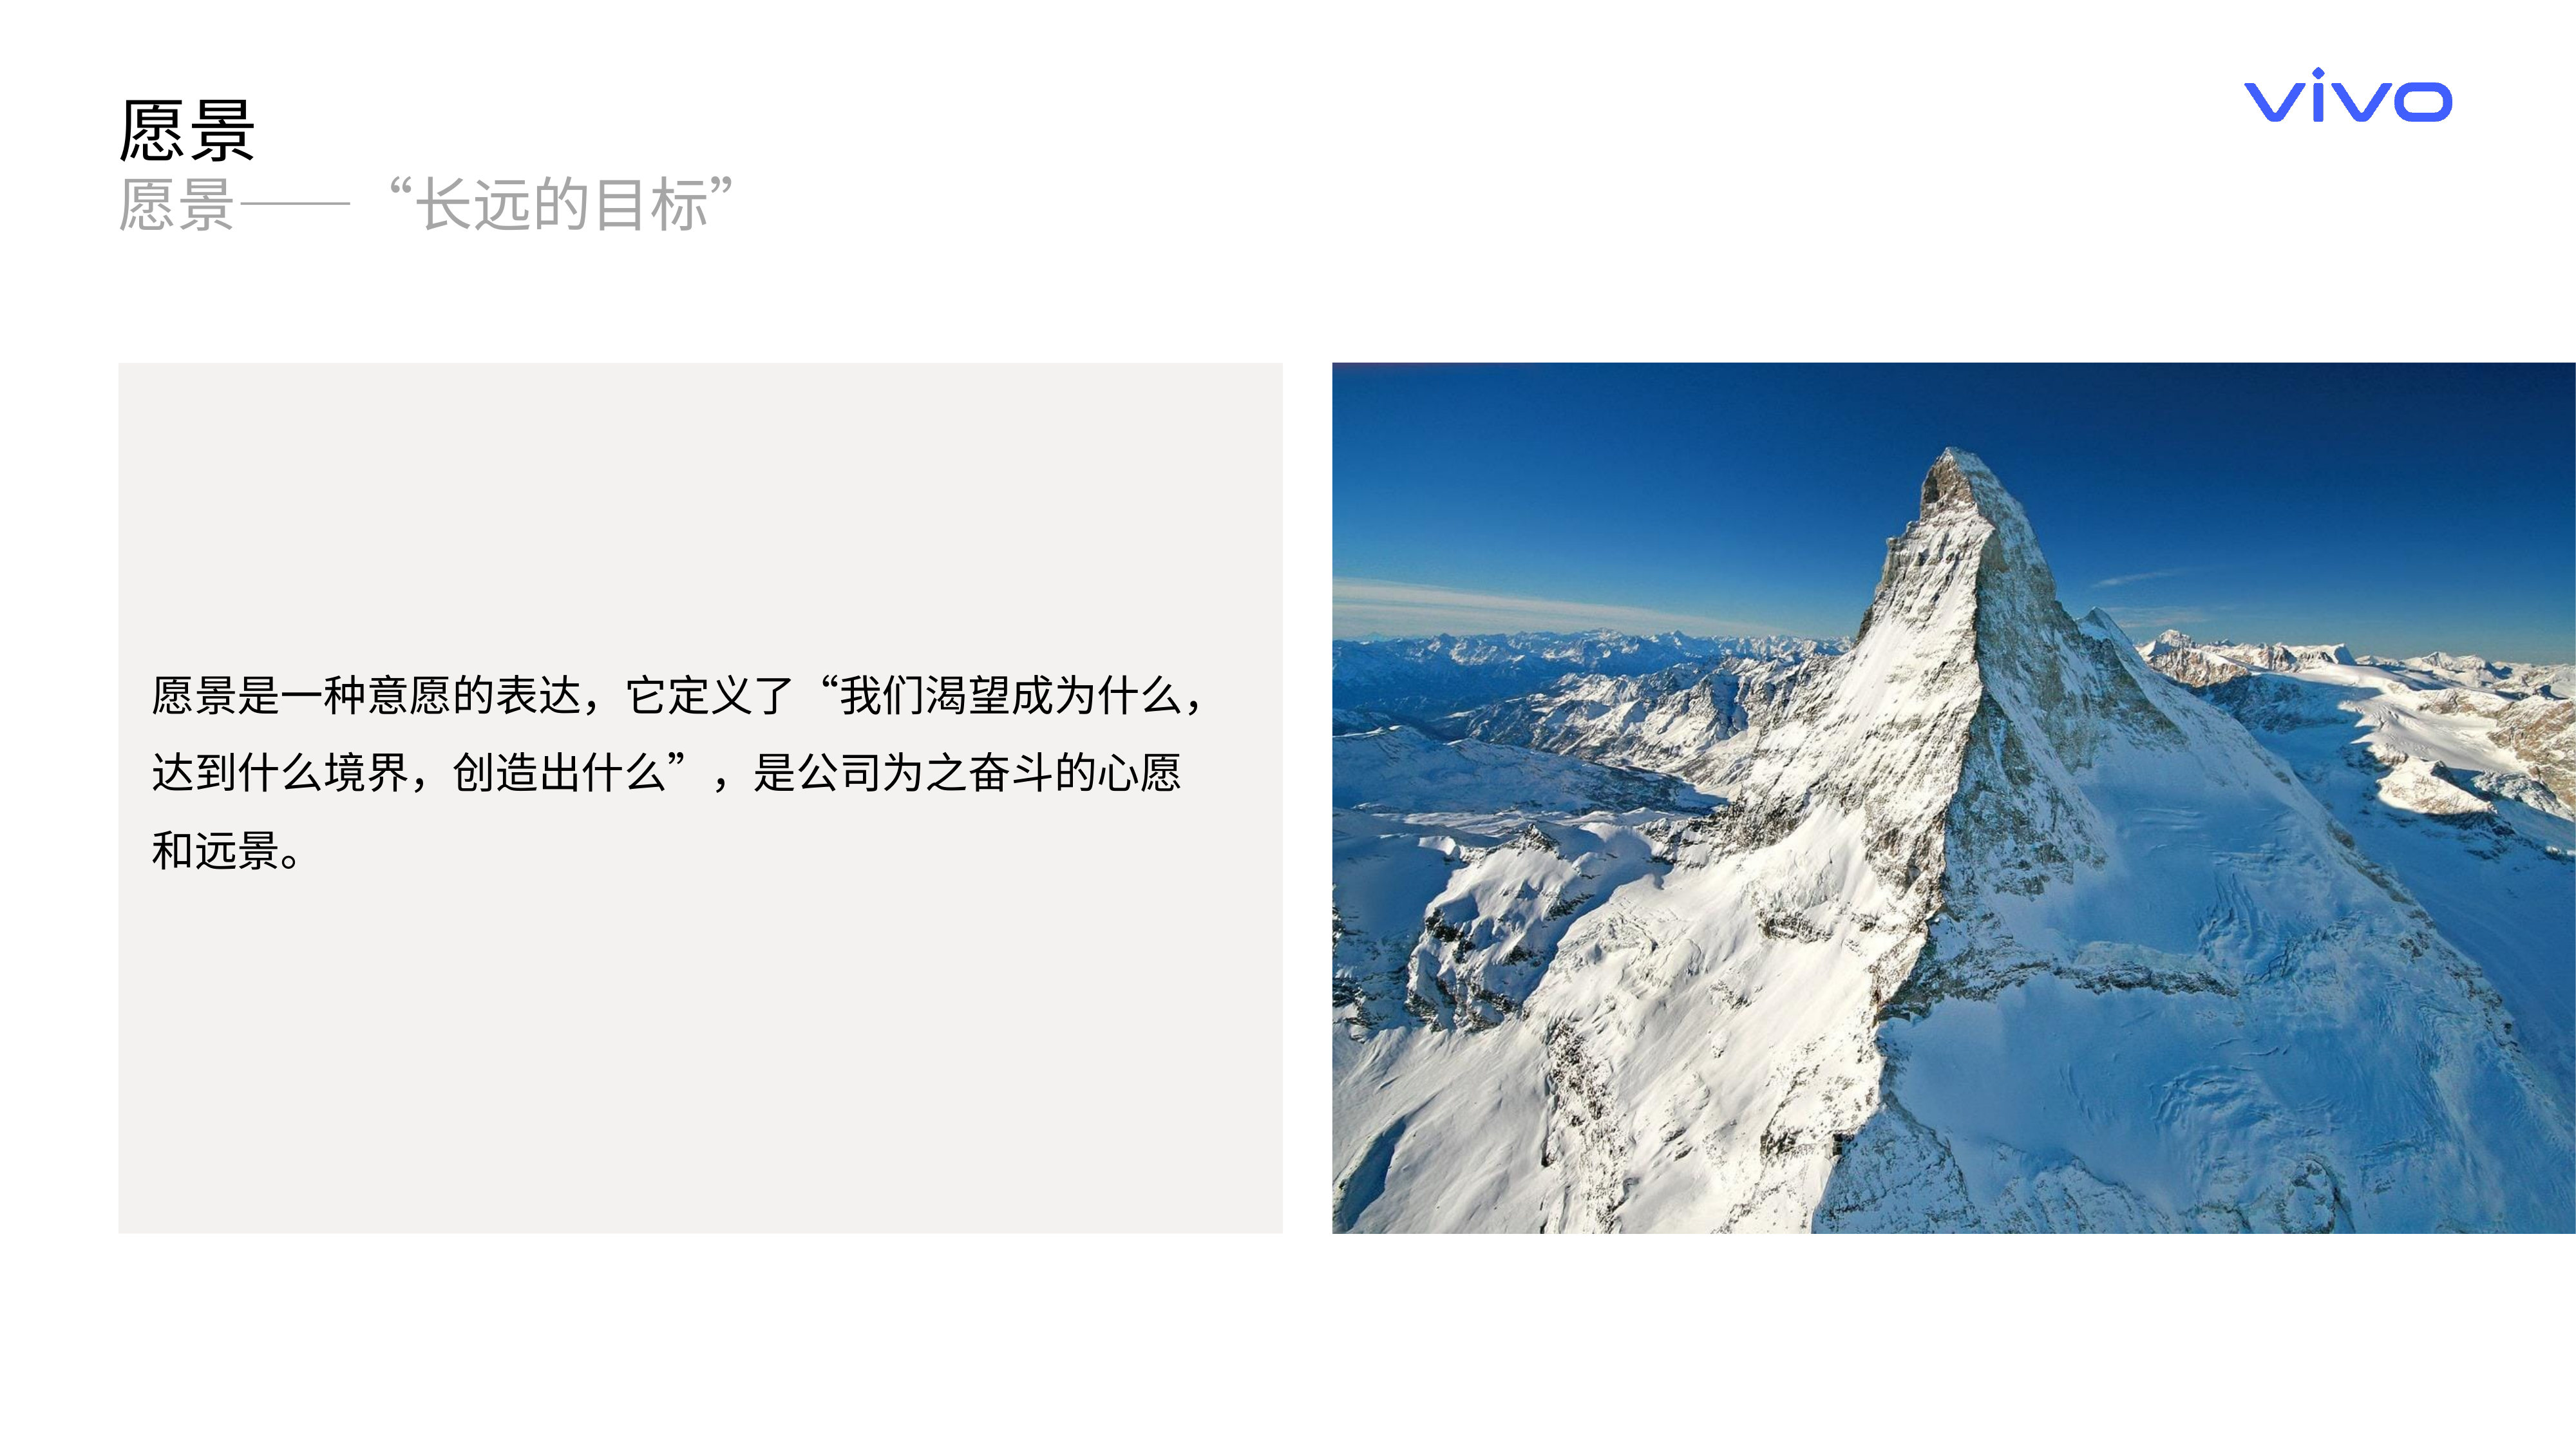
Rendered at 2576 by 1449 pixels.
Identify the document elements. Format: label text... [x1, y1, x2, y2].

text_box [118, 363, 1283, 1234]
list 愿景 [118, 59, 2061, 156]
picture [2244, 67, 2452, 122]
list 愿景是一种意愿的表达，它定义了“我们渴望成为什么，达到什么境界，创造出什么”，是公司为之奋斗的心愿和远景。 [142, 638, 1220, 1070]
text_box [1332, 363, 2576, 1234]
list 愿景——“长远的目标” [118, 156, 2061, 214]
